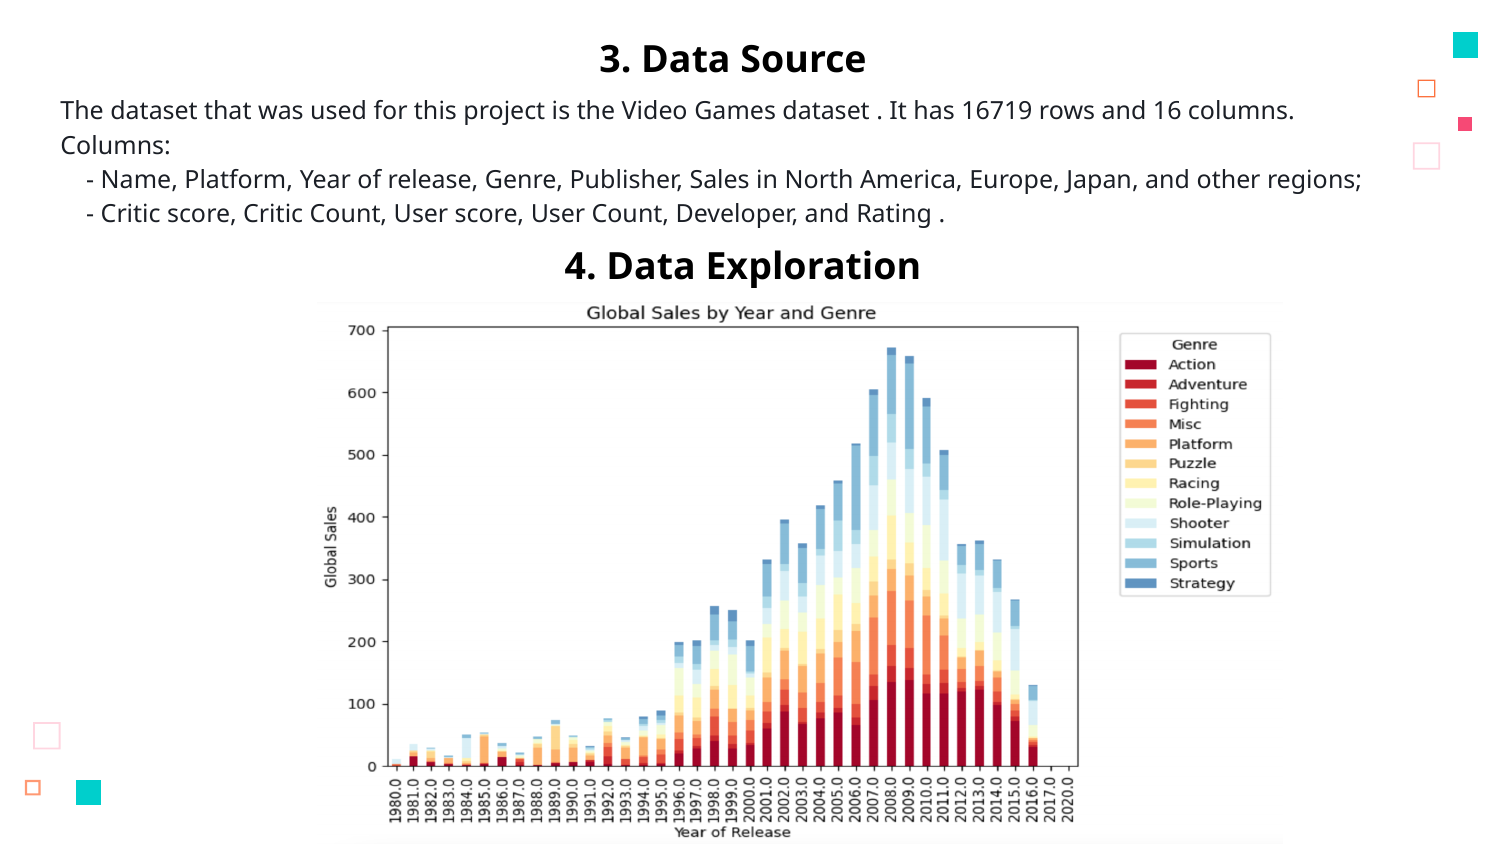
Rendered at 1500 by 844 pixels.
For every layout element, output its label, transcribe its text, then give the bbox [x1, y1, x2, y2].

title 4. Data Exploration [84, 227, 1402, 322]
text_box The dataset that was used for this project is the Video Games dataset . It has 16719 rows and 16 columns. Columns: - Name, Platform, Year of release, Genre, Publisher, Sales in North America, Europe, Japan, and other regions; - Critic score, Critic Count, User score, User Count, Developer, and Rating . [45, 75, 1500, 433]
title 3. Data Source [75, 20, 1392, 75]
picture [317, 302, 1283, 844]
